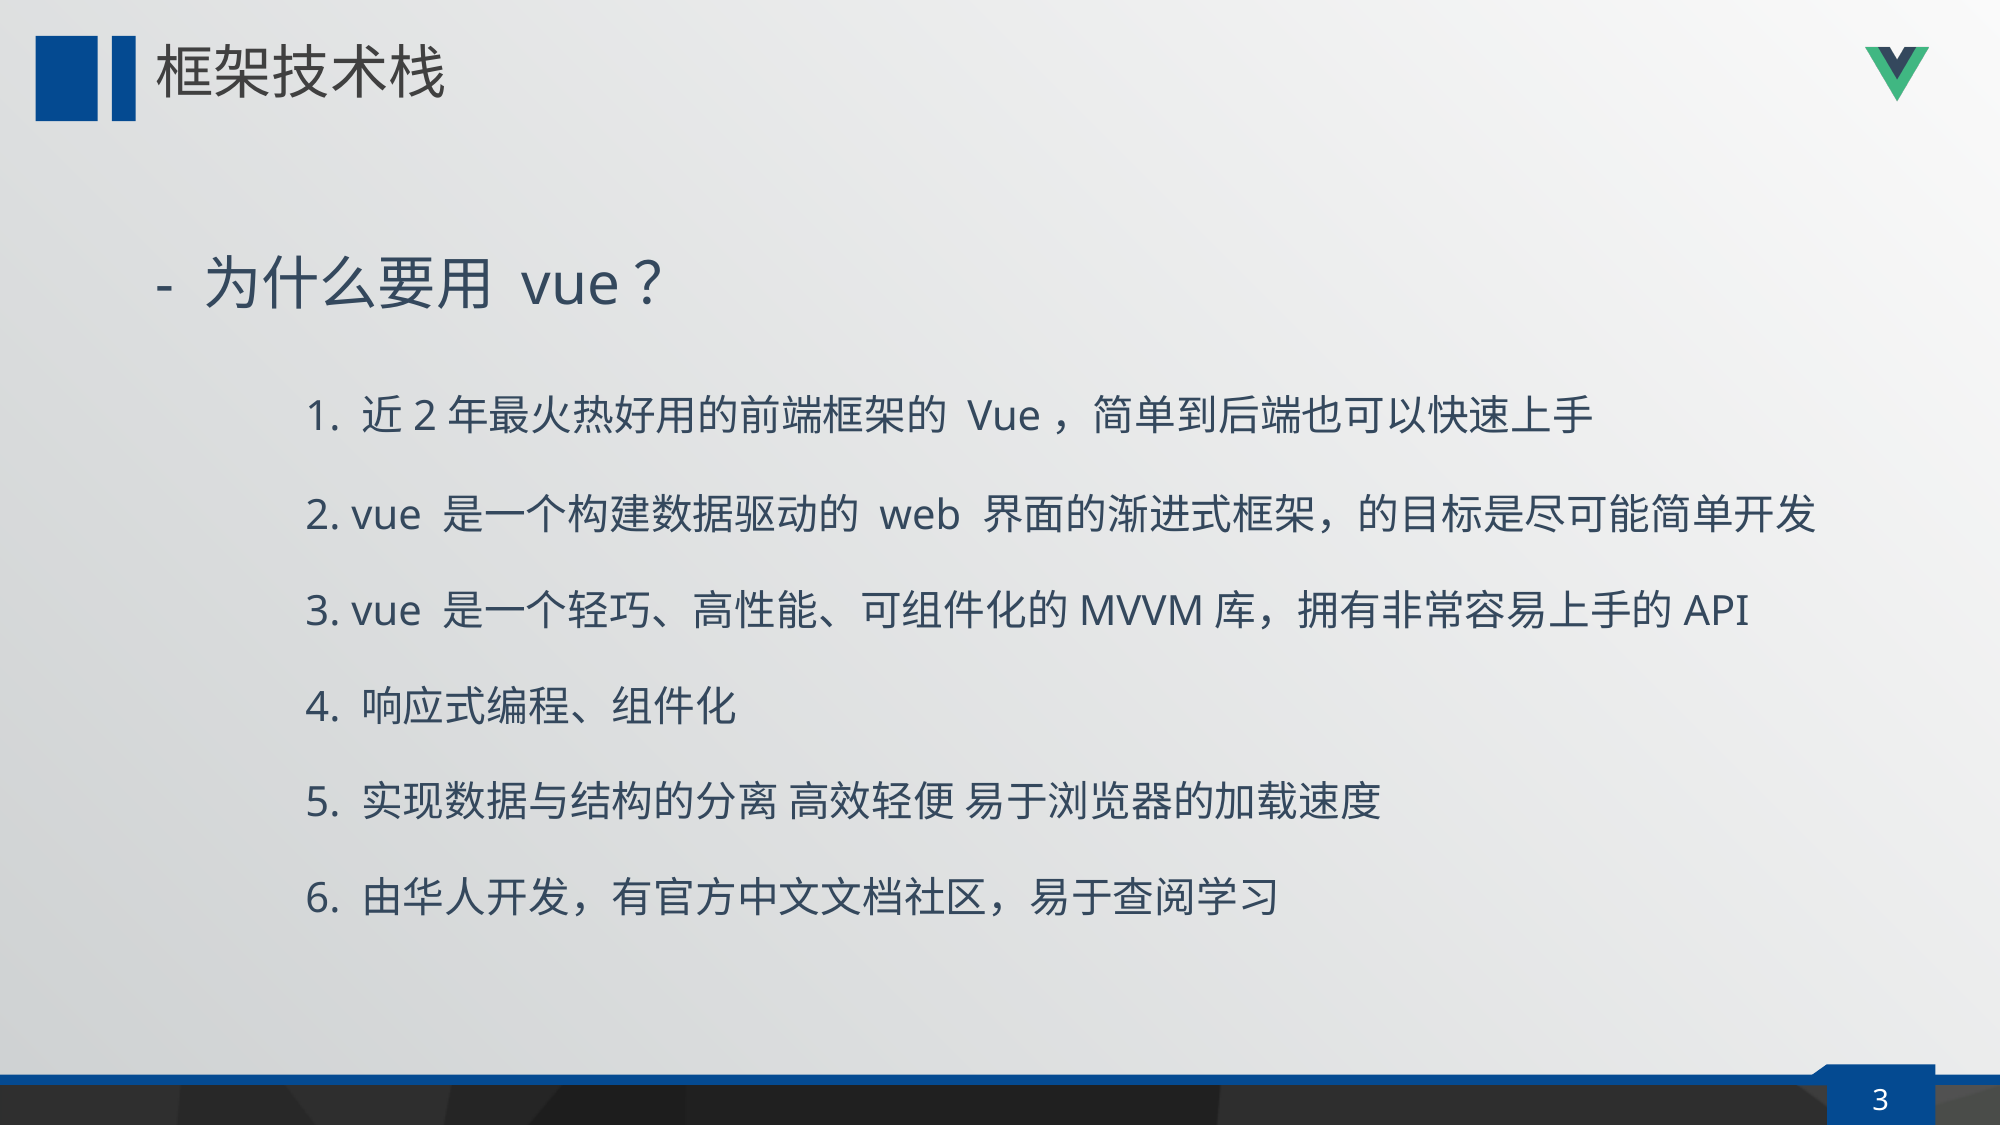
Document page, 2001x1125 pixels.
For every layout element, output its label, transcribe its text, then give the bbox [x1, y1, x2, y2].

title 框架技术栈 [140, 31, 929, 117]
picture [0, 1085, 1827, 1125]
picture [1865, 43, 1929, 106]
picture [1936, 1085, 2000, 1125]
text_box - 为什么要用 vue？ 1. 近2年最火热好用的前端框架的 Vue，简单到后端也可以快速上手 2. vue 是一个构建数据驱动的 web 界面的渐进式框架，的目标是尽可能简单开发 3. vue 是一个轻巧、高性能、可组件化的MVVM库，拥有非常容易上手的API 4. 响应式编程、组件化 5. 实现数据与结构的分离 高效轻便 易于浏览器的加载速度 6. 由华人开发，有官方中文文档社区，易于查阅学习 [140, 203, 1866, 1025]
